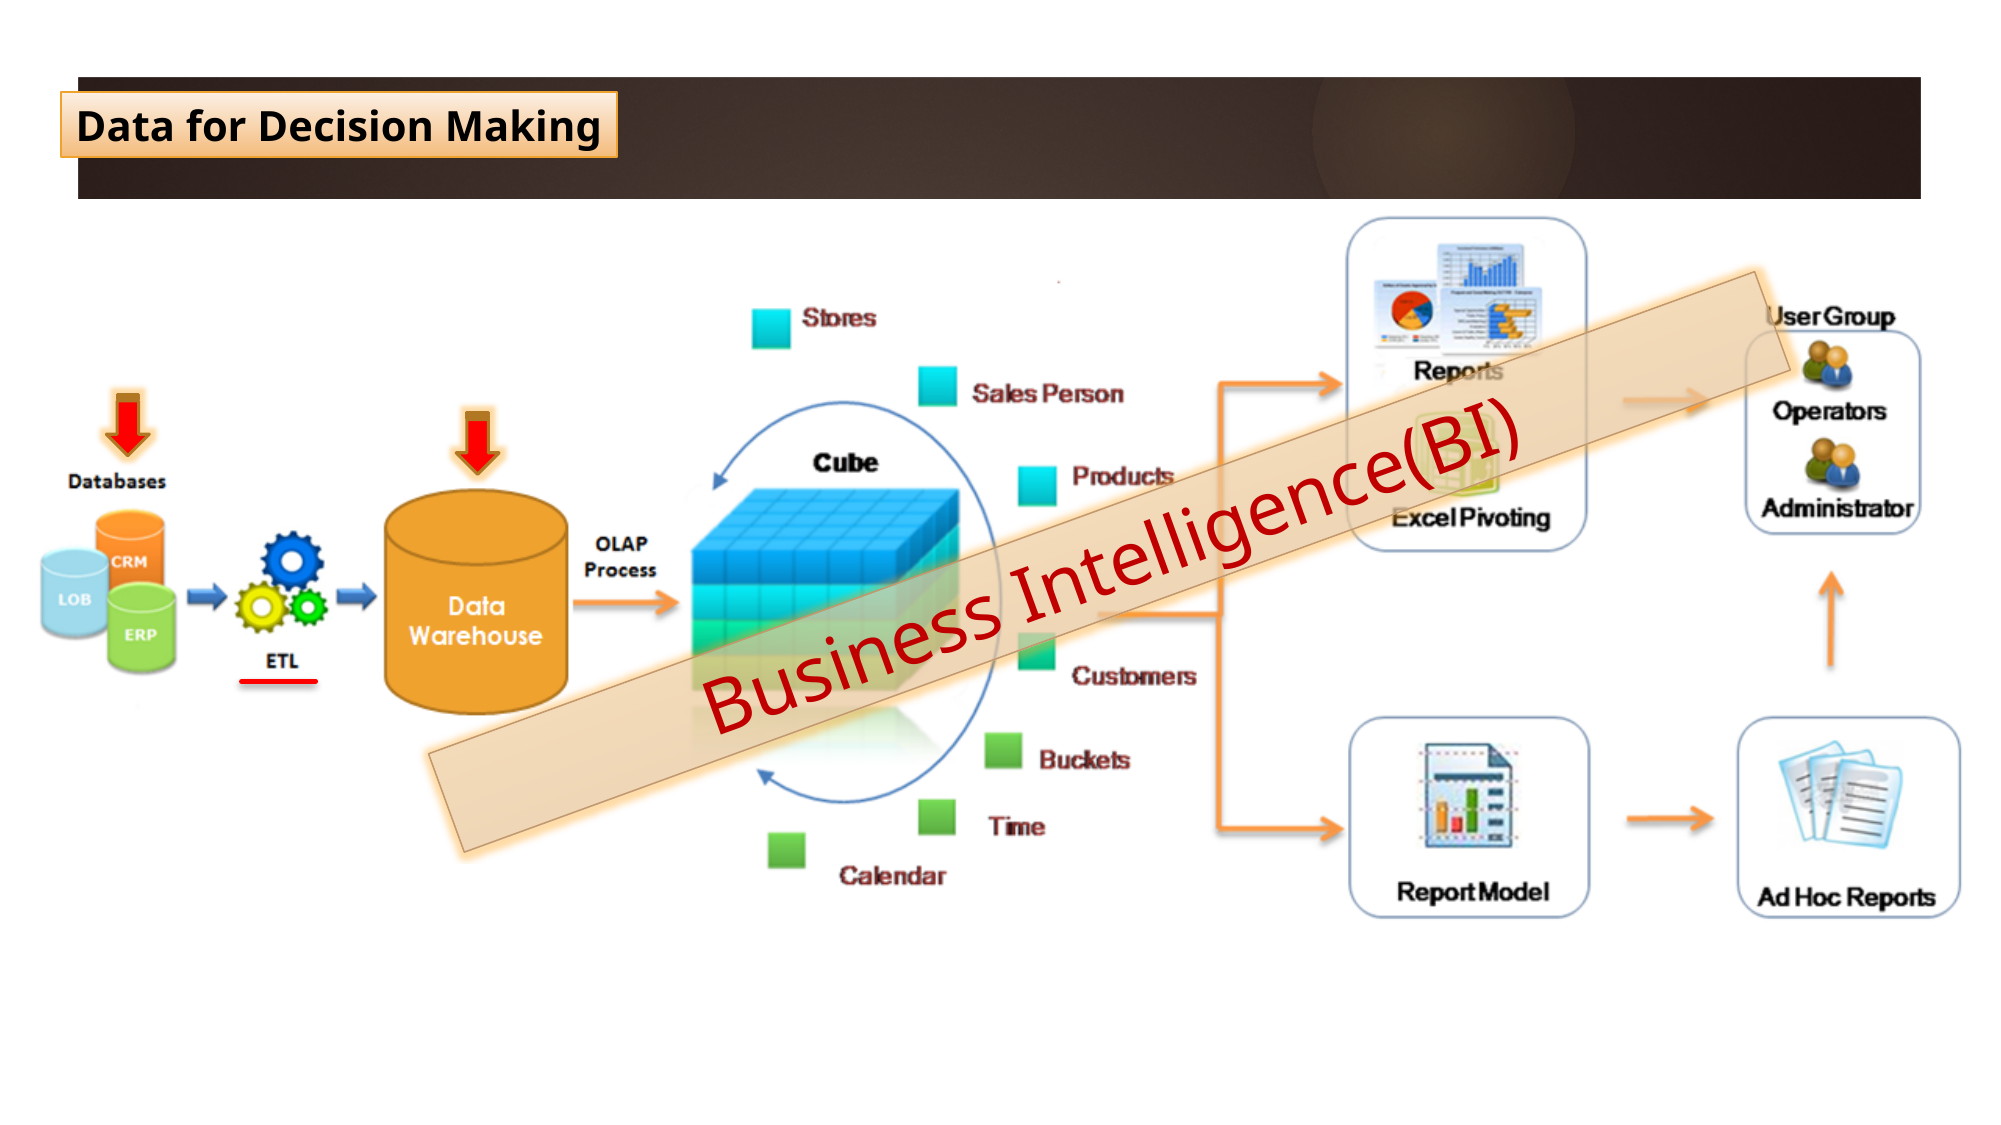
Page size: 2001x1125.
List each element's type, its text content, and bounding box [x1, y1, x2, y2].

slide_number 2 [1698, 48, 1836, 175]
picture [30, 199, 1969, 966]
text_box Data for Decision Making [60, 91, 618, 158]
